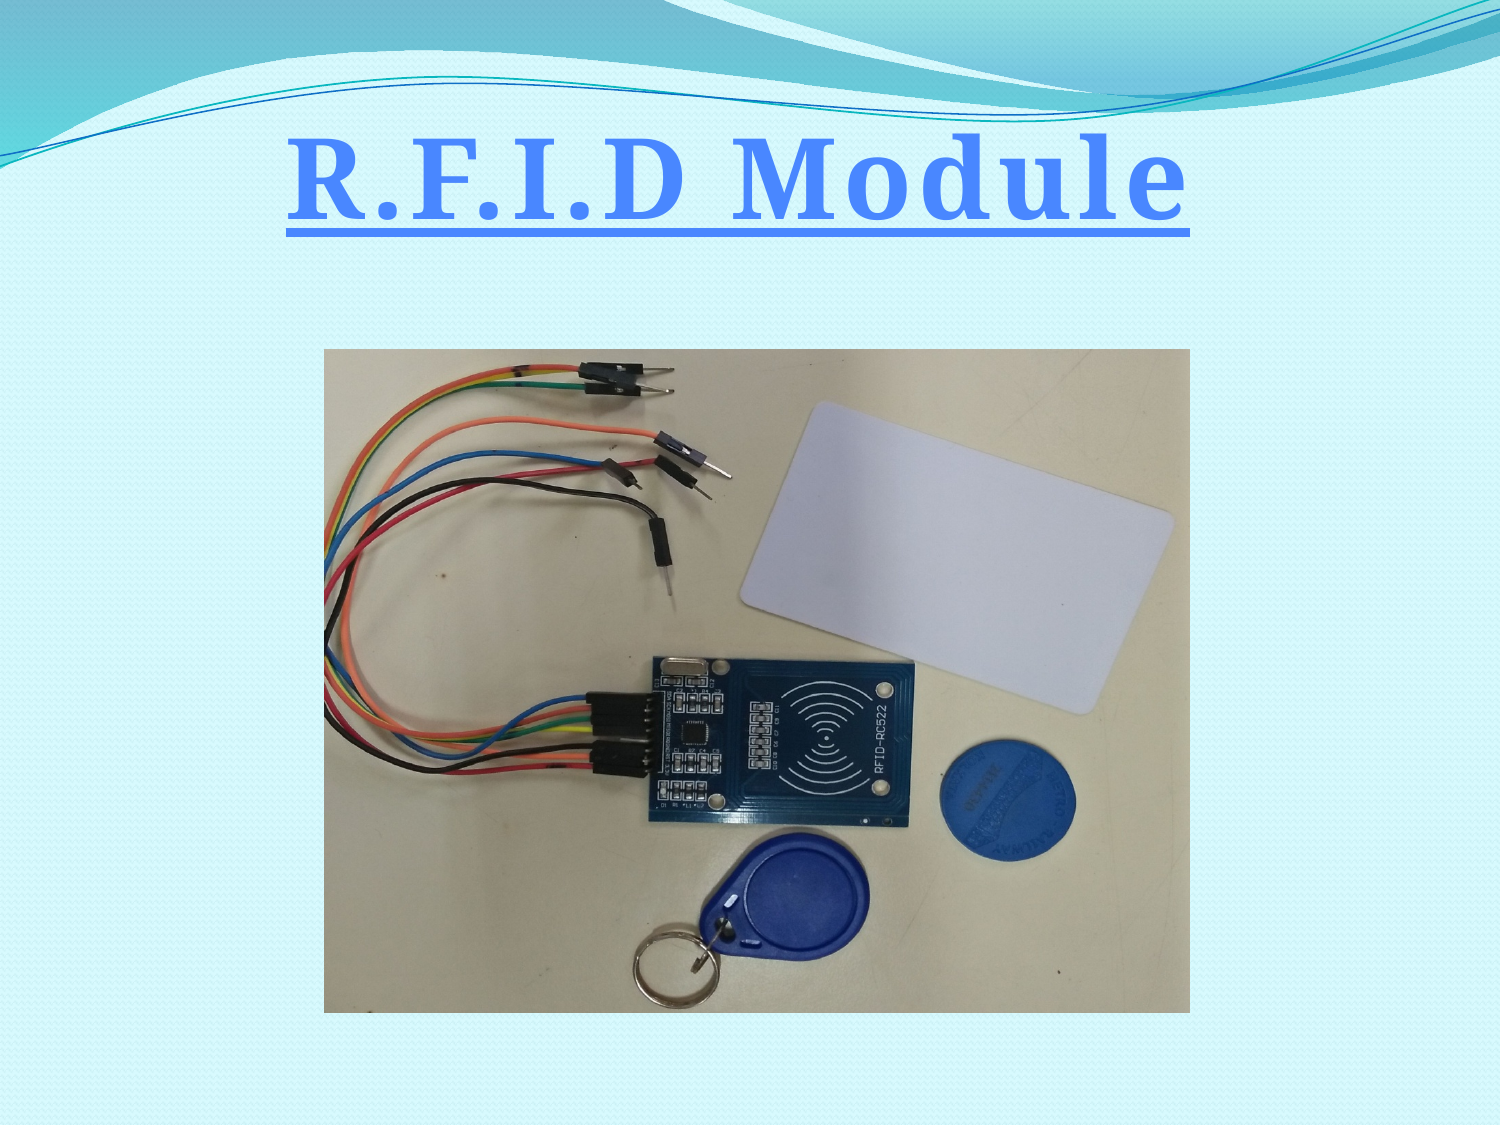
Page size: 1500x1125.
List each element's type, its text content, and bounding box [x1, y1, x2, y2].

text_box R.F.I.D Module [270, 99, 1205, 250]
picture [324, 349, 1191, 1013]
